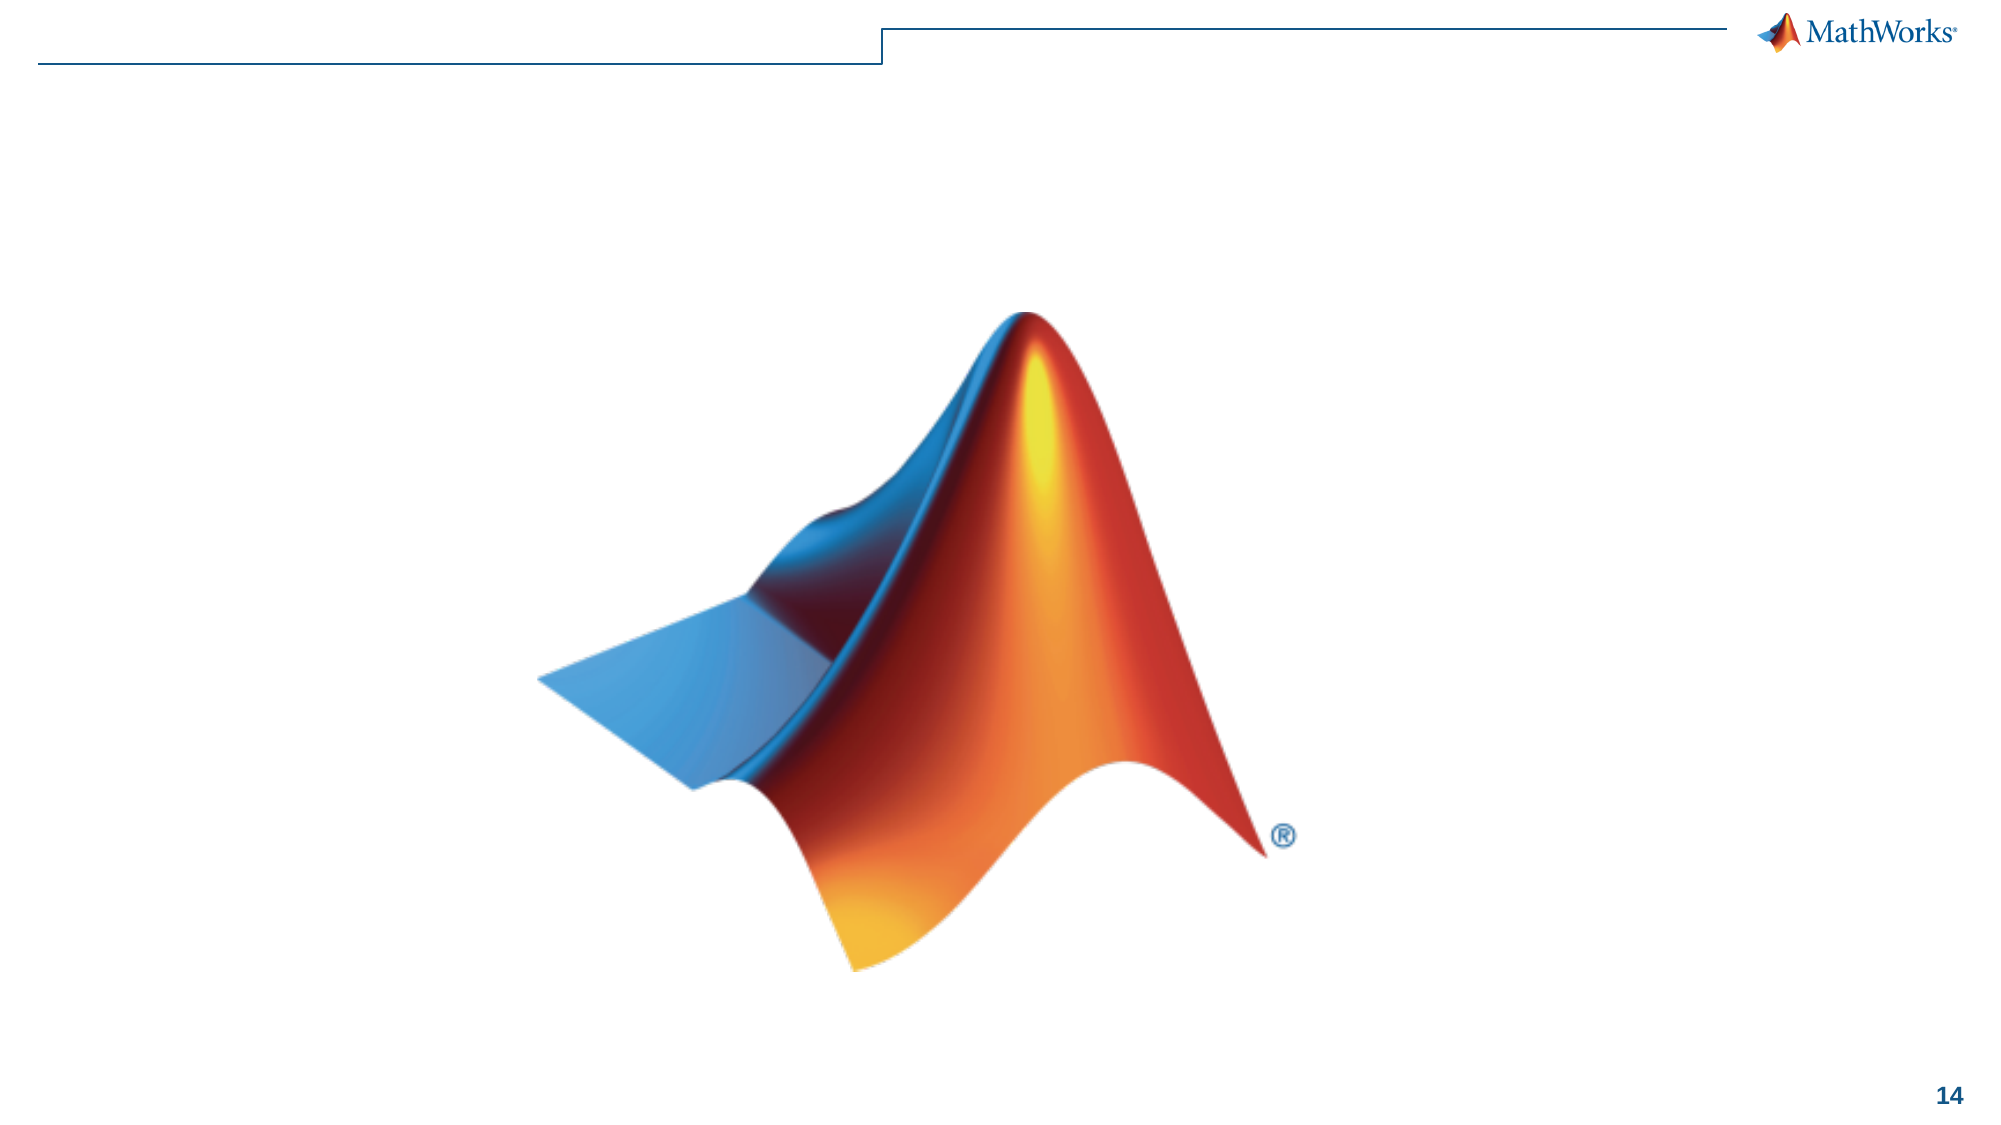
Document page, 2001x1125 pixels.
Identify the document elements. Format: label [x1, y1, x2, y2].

picture [537, 312, 1301, 973]
picture [1751, 3, 1970, 63]
